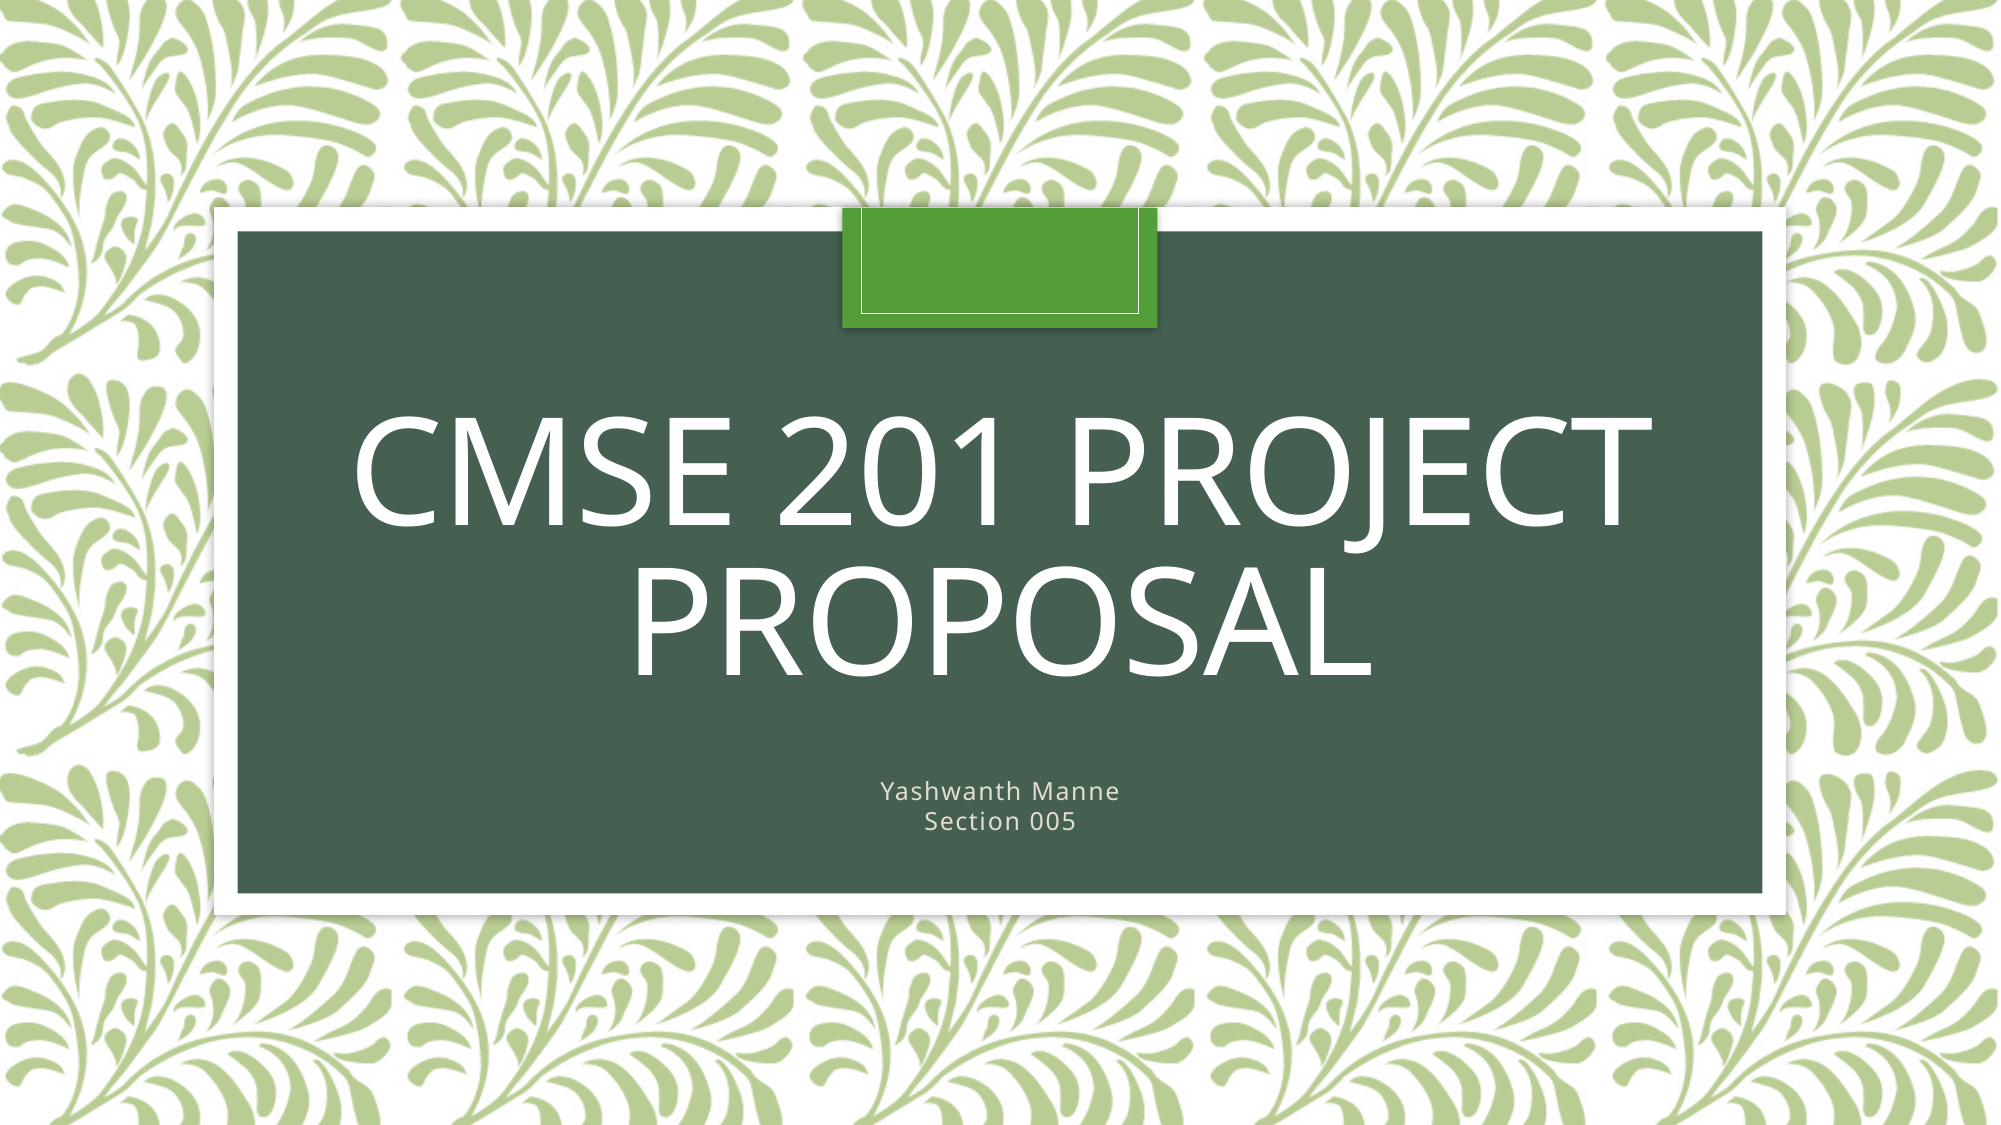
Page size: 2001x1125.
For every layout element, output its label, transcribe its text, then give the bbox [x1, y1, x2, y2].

subtitle Yashwanth Manne Section 005 [256, 768, 1745, 844]
title CMSE 201 Project Proposal [256, 343, 1744, 768]
